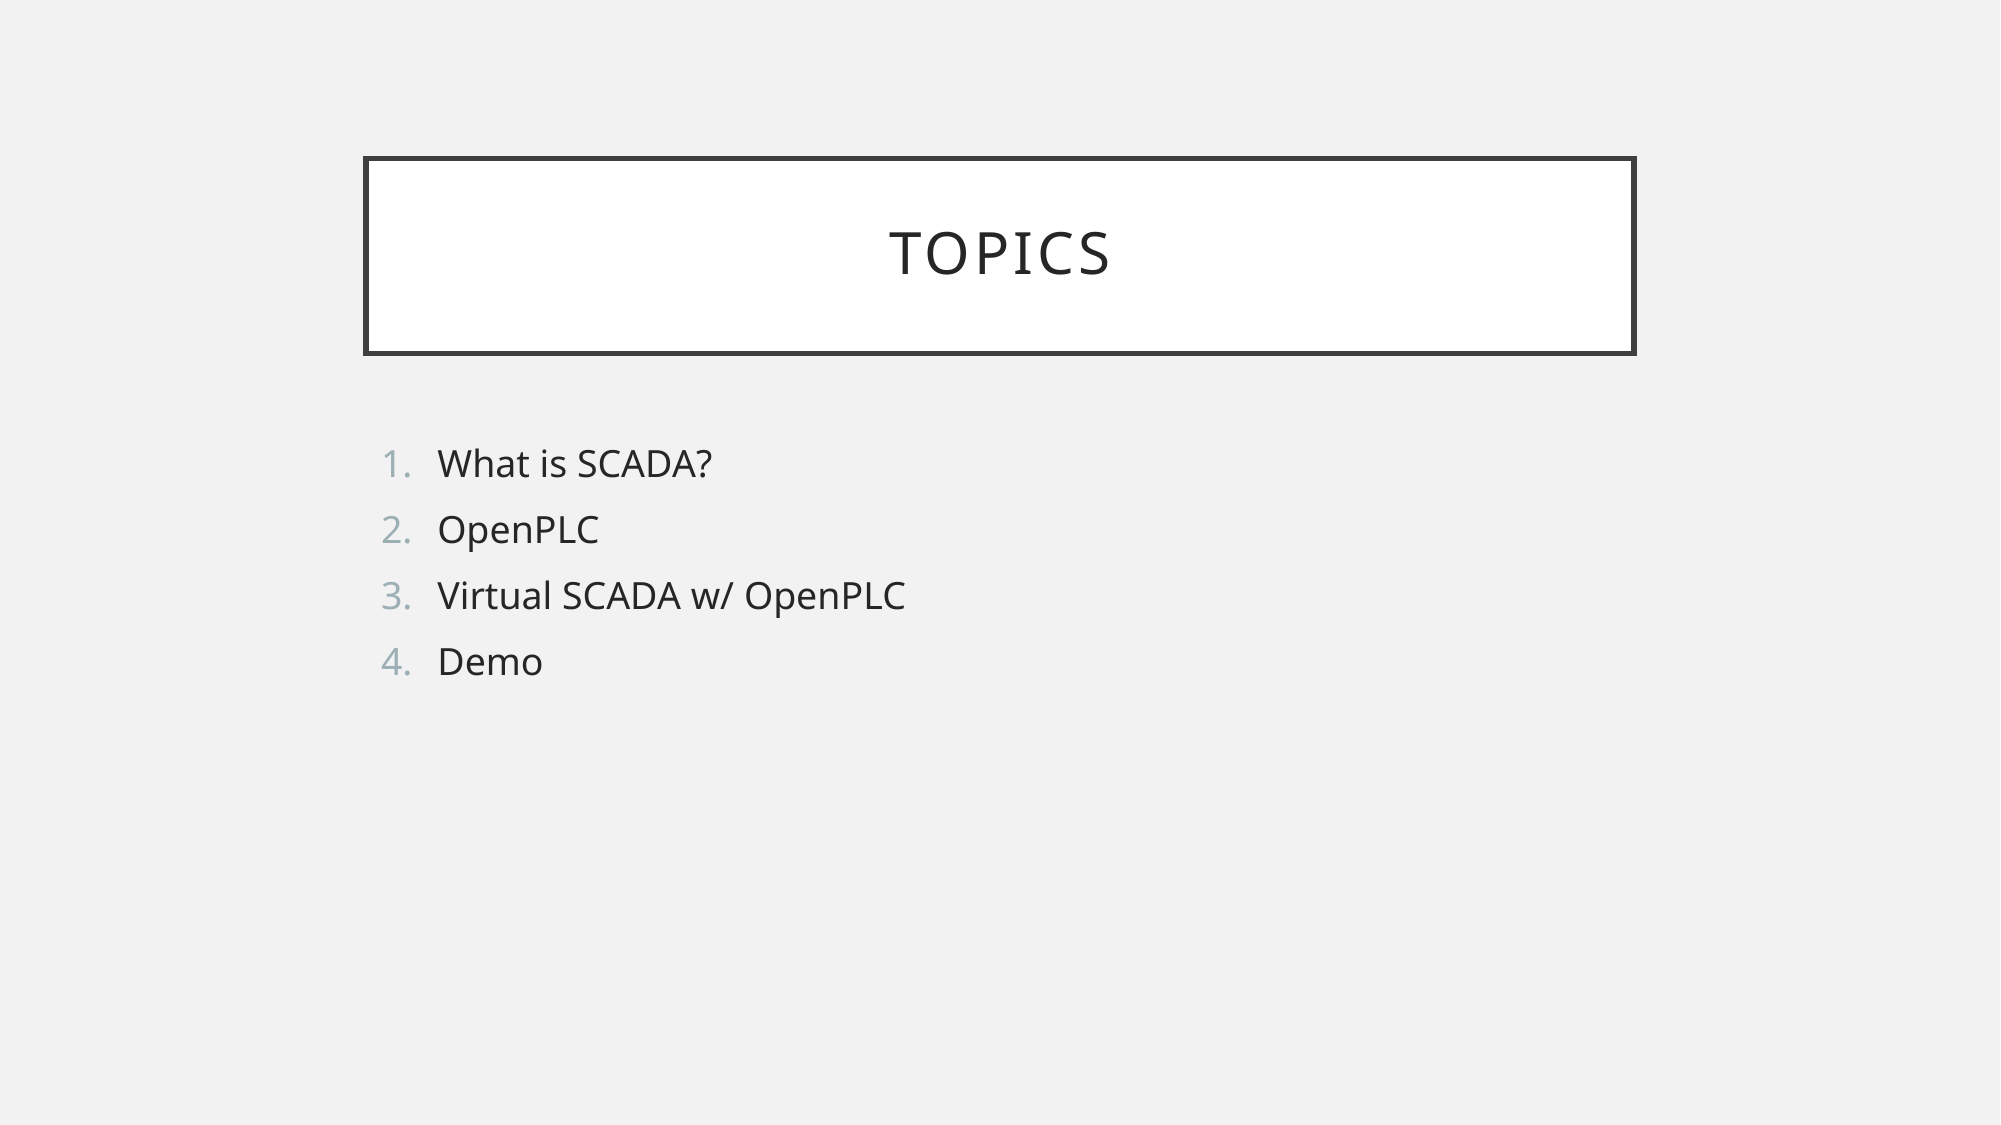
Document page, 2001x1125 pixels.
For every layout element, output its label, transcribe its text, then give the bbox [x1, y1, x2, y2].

list What is SCADA? OpenPLC Virtual SCADA w/ OpenPLC Demo [366, 432, 1634, 942]
title TopICS [363, 156, 1637, 356]
